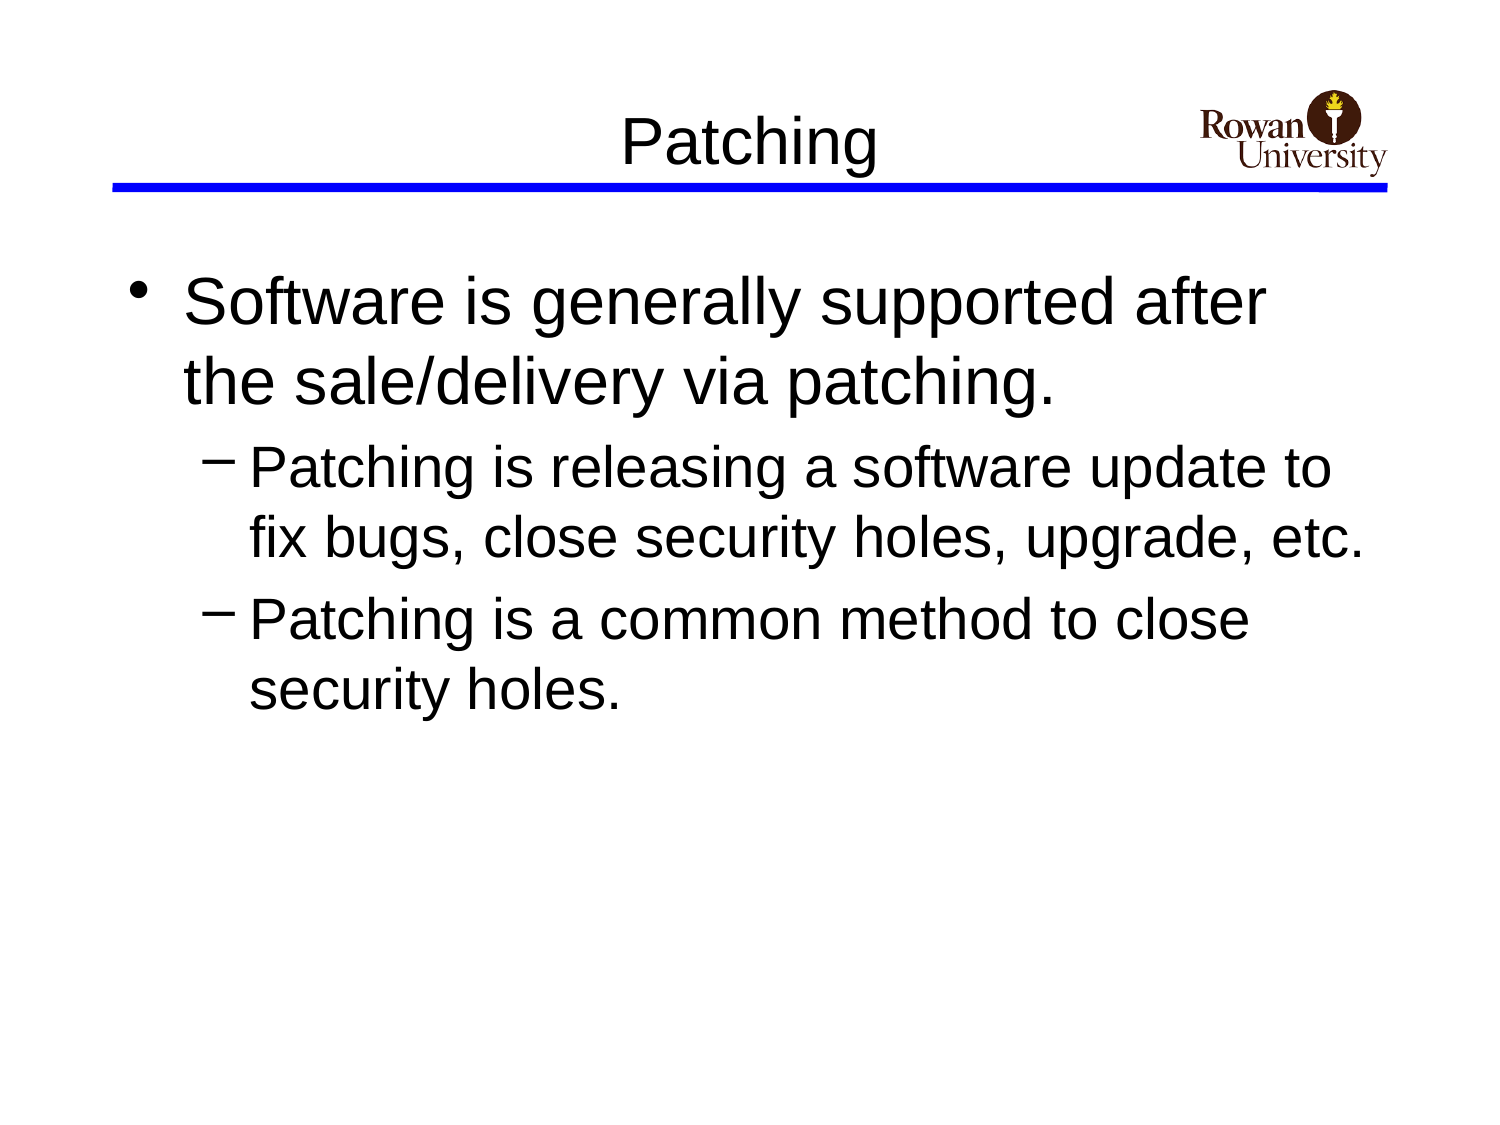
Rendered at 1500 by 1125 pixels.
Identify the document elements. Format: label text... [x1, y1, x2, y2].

list Software is generally supported after the sale/delivery via patching. Patching is releasing a software update to fix bugs, close security holes, upgrade, etc. Patching is a common method to close security holes. [112, 249, 1388, 925]
title Patching [112, 99, 1388, 175]
picture [1200, 90, 1388, 99]
